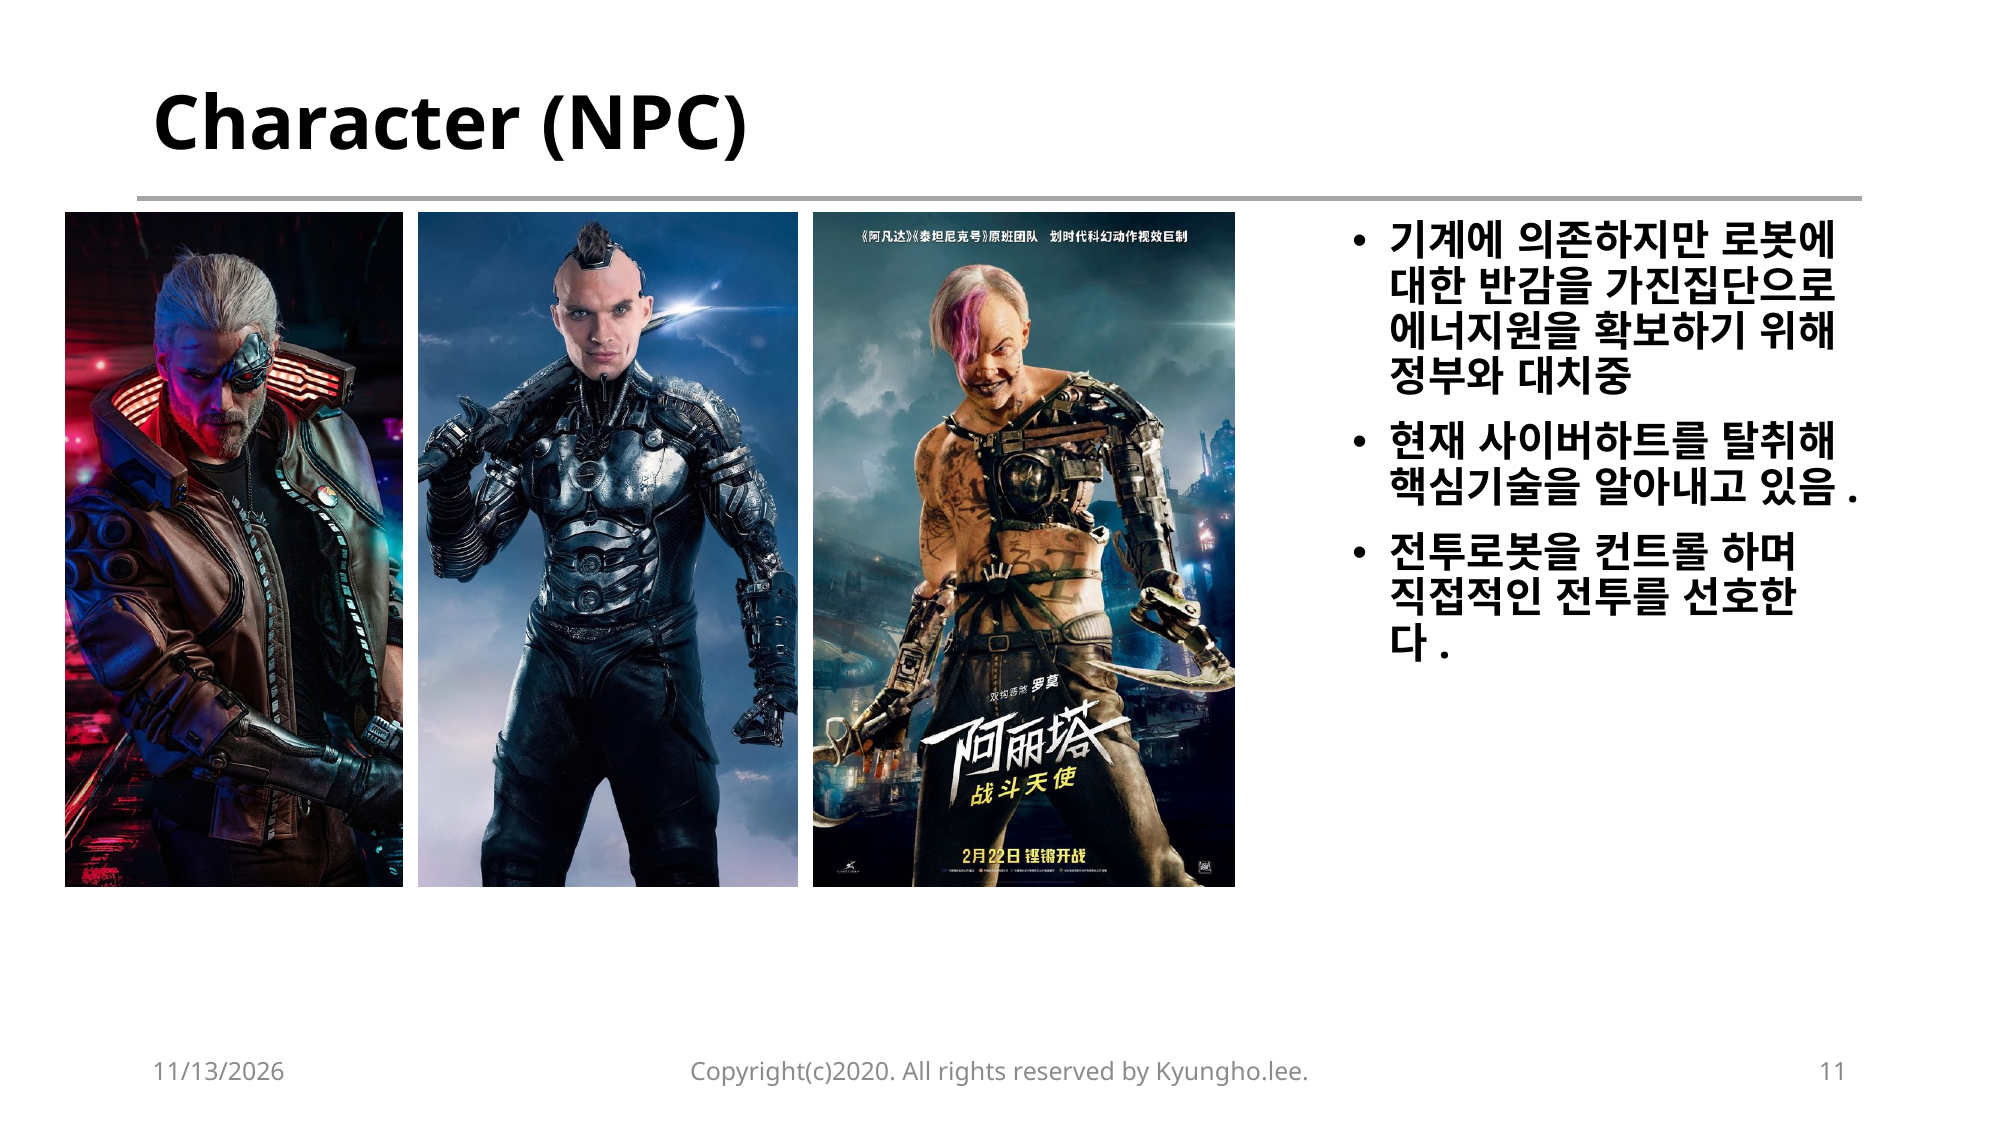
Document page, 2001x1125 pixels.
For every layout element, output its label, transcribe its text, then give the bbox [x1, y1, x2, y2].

slide_number 11 [1412, 1042, 1863, 1103]
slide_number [137, 1042, 588, 1103]
picture [813, 212, 1235, 887]
list 기계에 의존하지만 로봇에 대한 반감을 가진집단으로 에너지원을 확보하기 위해 정부와 대치중 현재 사이버하트를 탈취해 핵심기술을 알아내고 있음. 전투로봇을 컨트롤 하며 직접적인 전투를 선호한다. [1337, 212, 1863, 1043]
title Character (NPC) [137, 59, 1863, 191]
picture [418, 212, 798, 887]
footer Copyright(c)2020. All rights reserved by Kyungho.lee. [662, 1042, 1338, 1103]
picture [65, 212, 403, 887]
